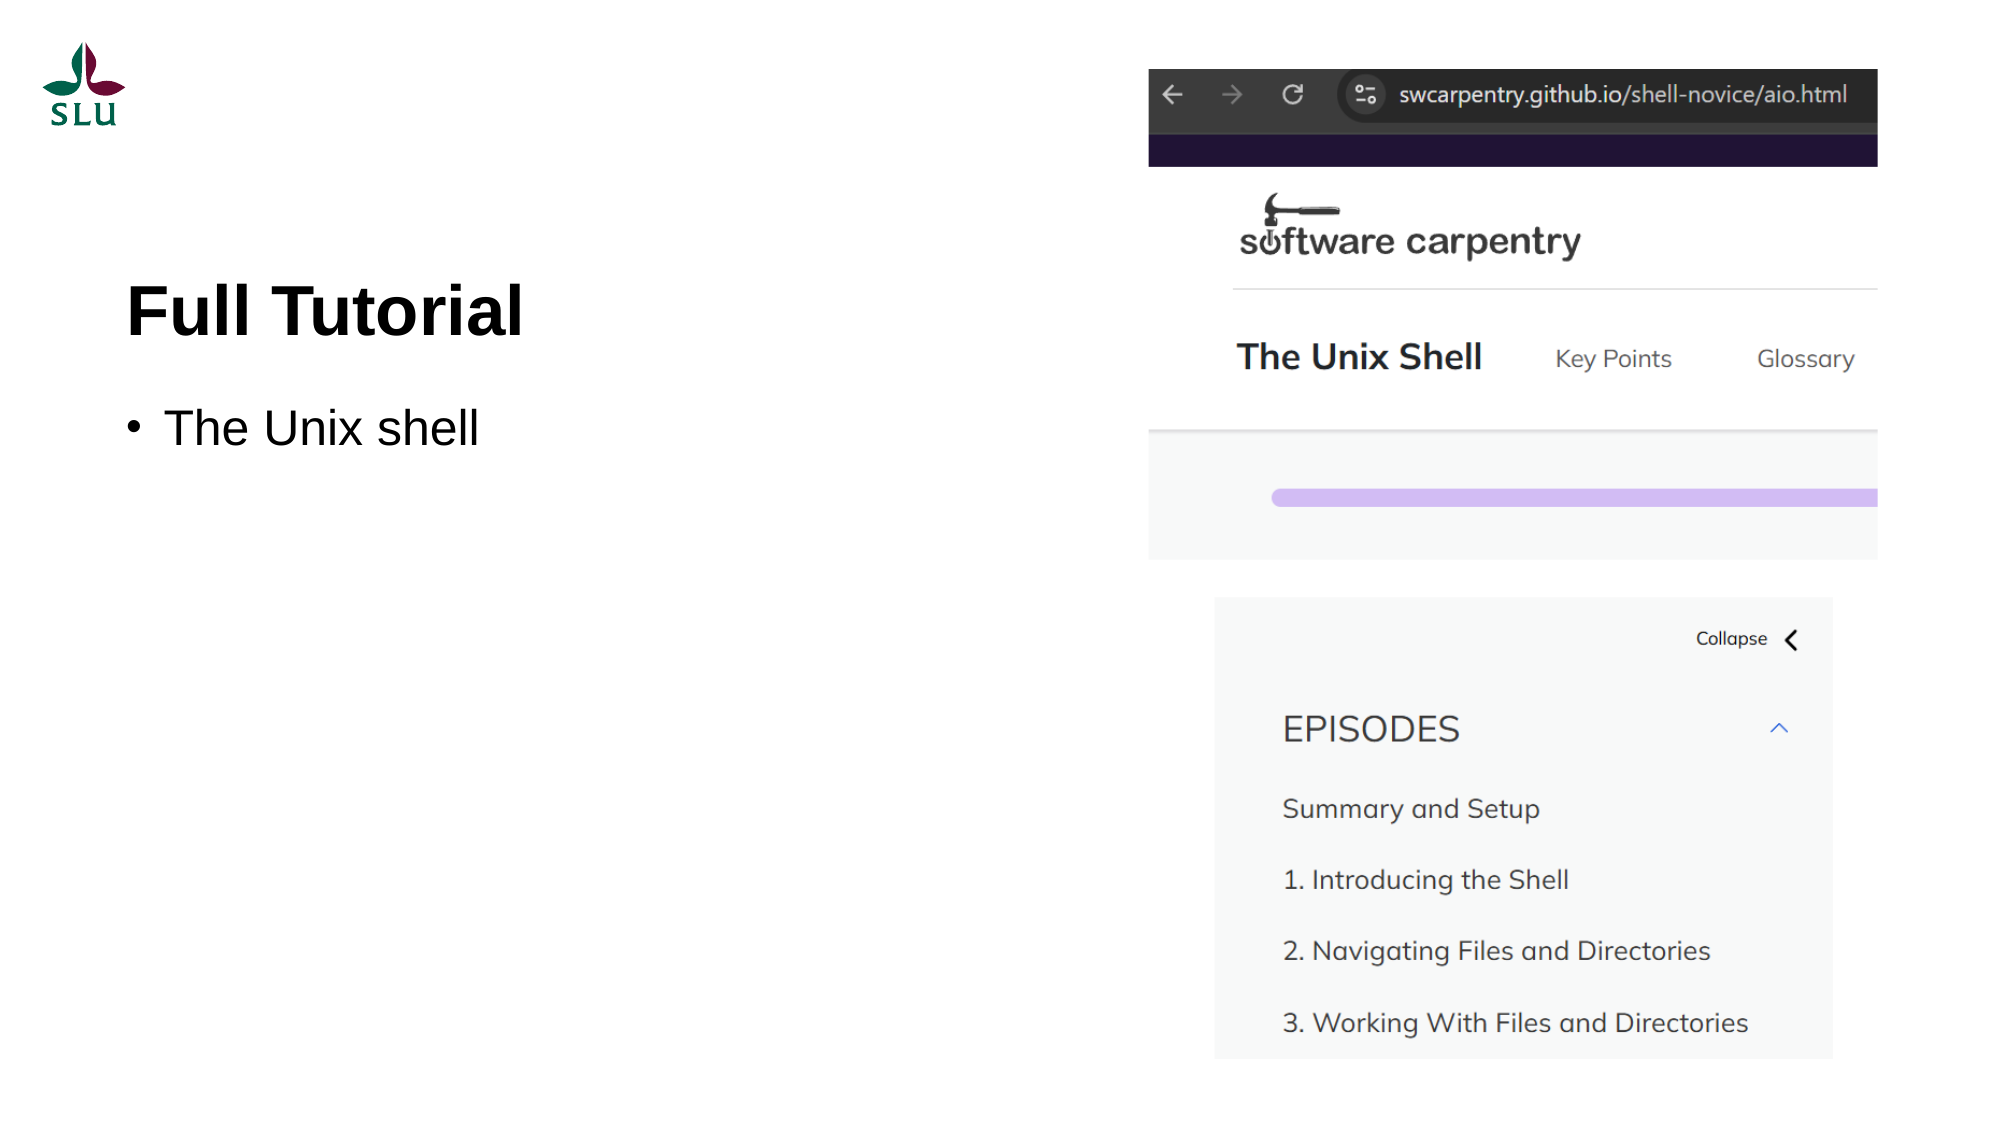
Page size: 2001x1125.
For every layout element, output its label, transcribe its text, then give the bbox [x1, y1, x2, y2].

list The Unix shell [126, 393, 1148, 992]
picture [1148, 66, 2000, 1125]
title Full Tutorial [126, 205, 1148, 350]
